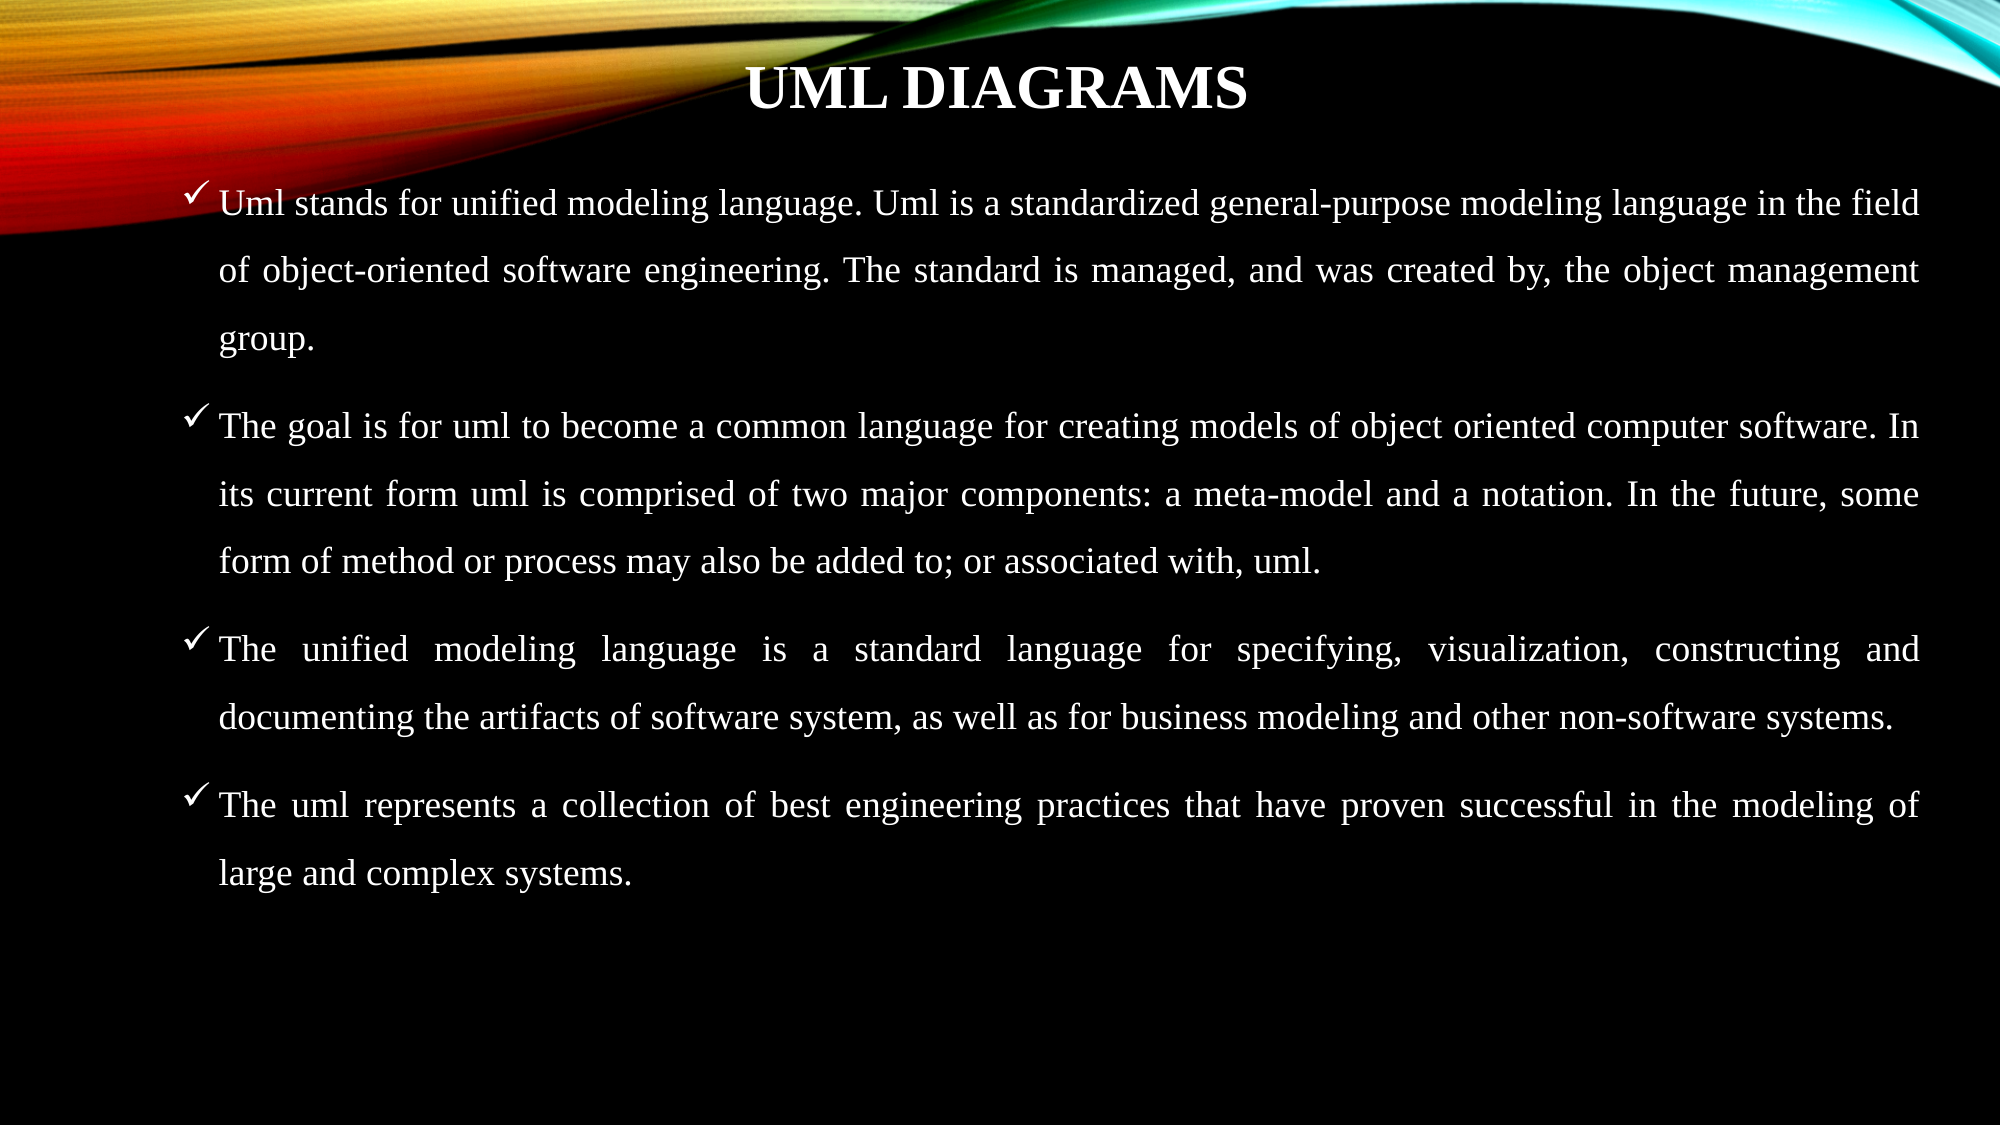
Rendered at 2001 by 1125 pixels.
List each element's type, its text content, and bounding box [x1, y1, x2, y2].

list Uml stands for unified modeling language. Uml is a standardized general-purpose modeling language in the field of object-oriented software engineering. The standard is managed, and was created by, the object management group. The goal is for uml to become a common language for creating models of object oriented computer software. In its current form uml is comprised of two major components: a meta-model and a notation. In the future, some form of method or process may also be added to; or associated with, uml. The unified modeling language is a standard language for specifying, visualization, constructing and documenting the artifacts of software system, as well as for business modeling and other non-software systems. The uml represents a collection of best engineering practices that have proven successful in the modeling of large and complex systems. [166, 147, 1938, 1089]
picture [0, 0, 2000, 237]
title UML Diagrams [266, 28, 1729, 147]
